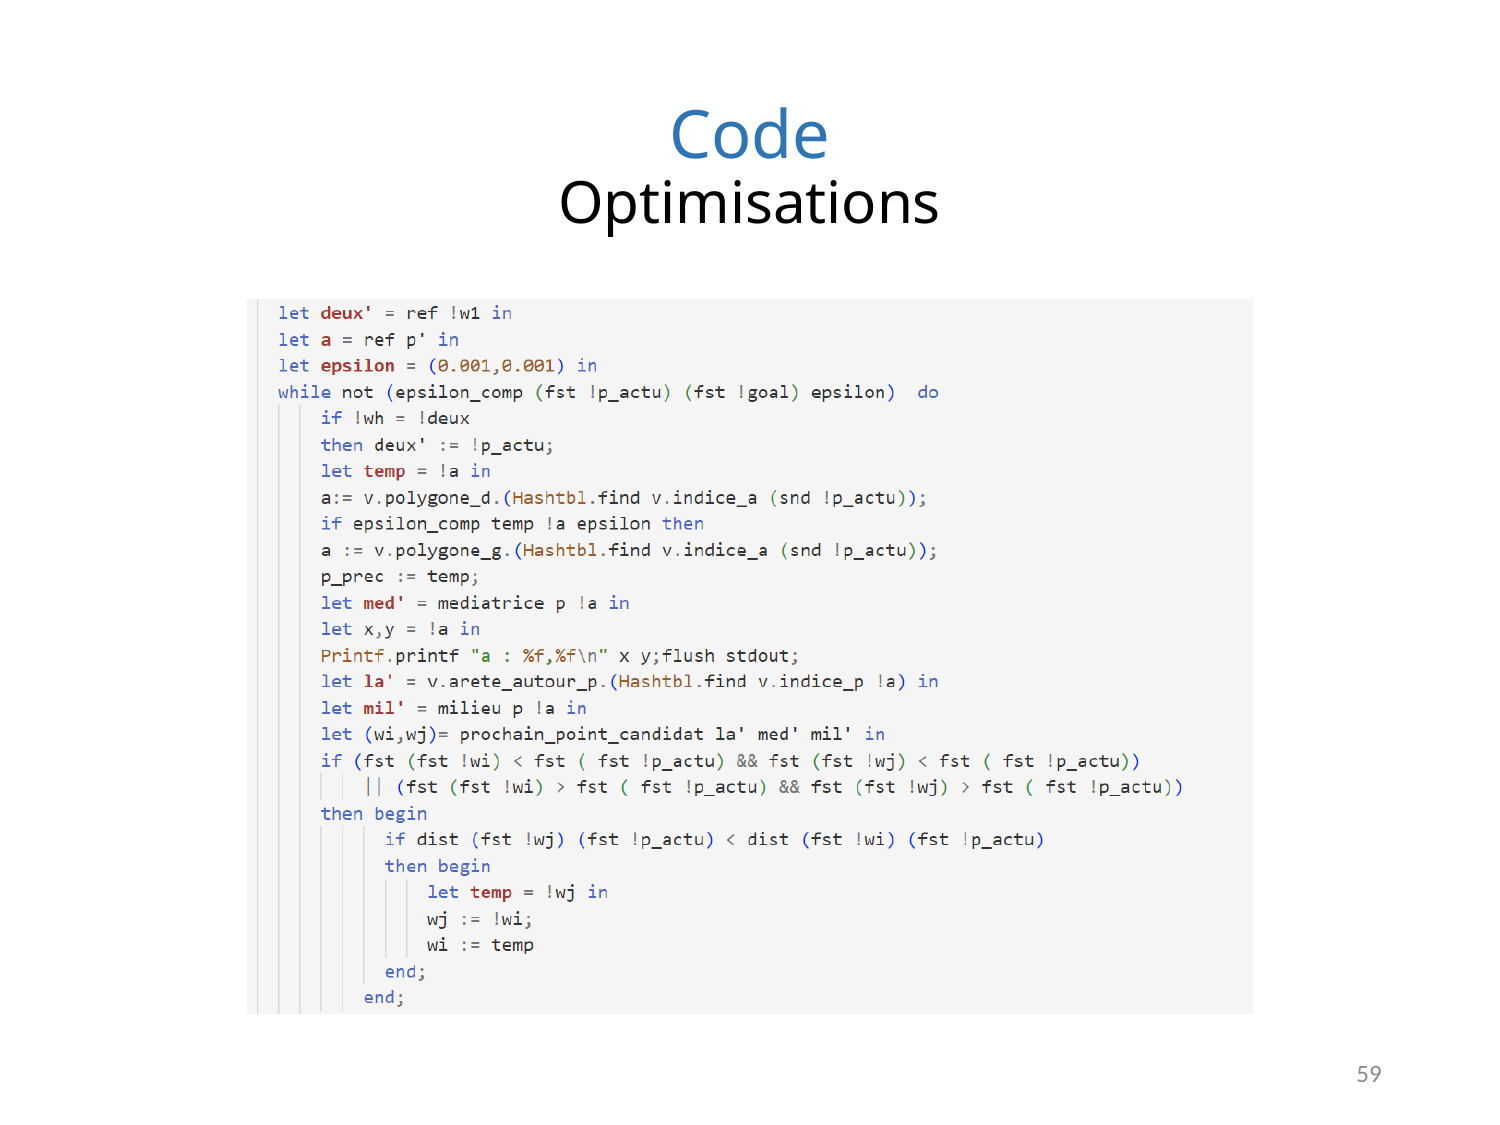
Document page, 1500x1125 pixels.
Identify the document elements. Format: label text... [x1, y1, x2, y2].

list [247, 299, 1253, 1014]
title Code Optimisations [103, 59, 1397, 278]
slide_number 59 [1059, 1042, 1397, 1103]
